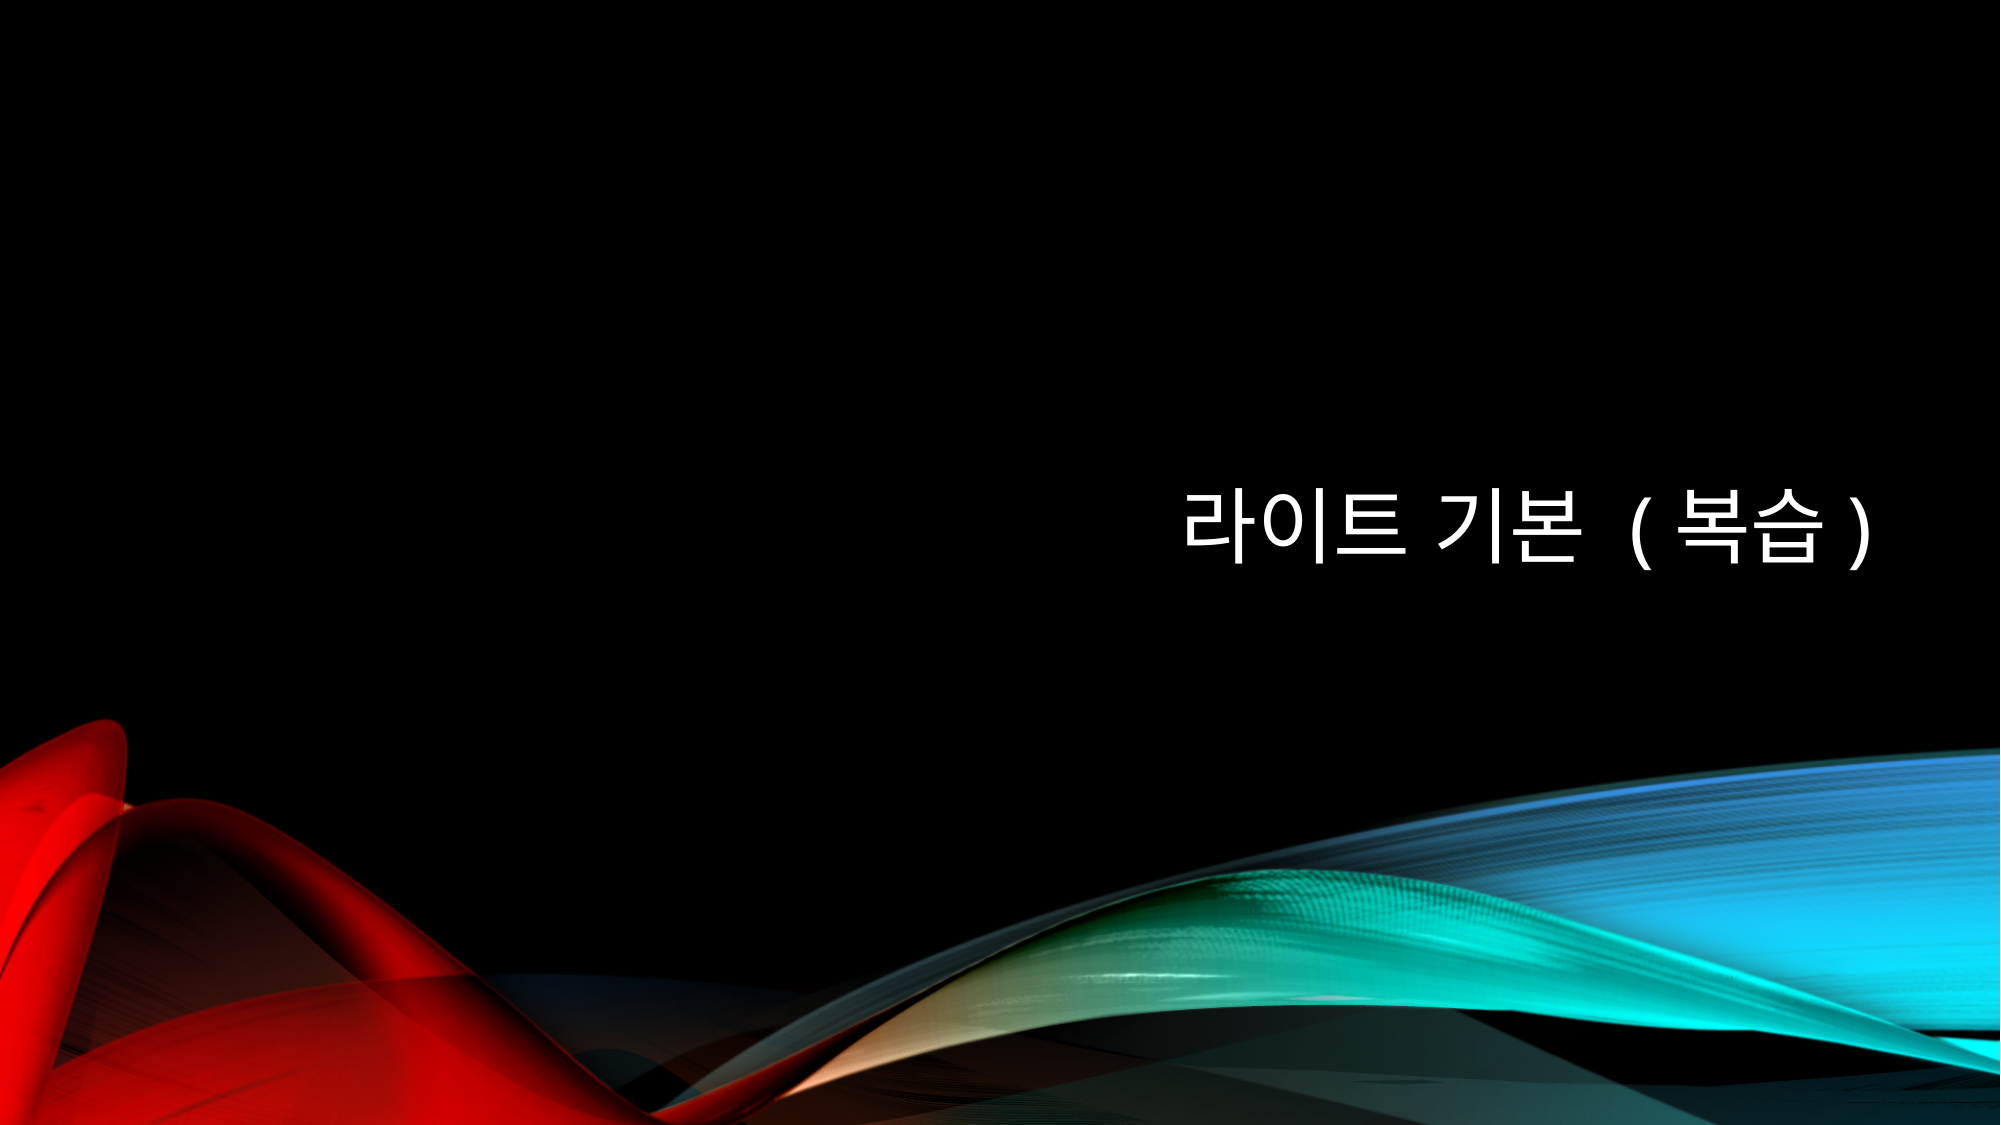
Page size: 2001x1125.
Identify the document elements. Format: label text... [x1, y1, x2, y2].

picture [0, 717, 2000, 1125]
title 라이트 기본 (복습) [112, 123, 1888, 584]
